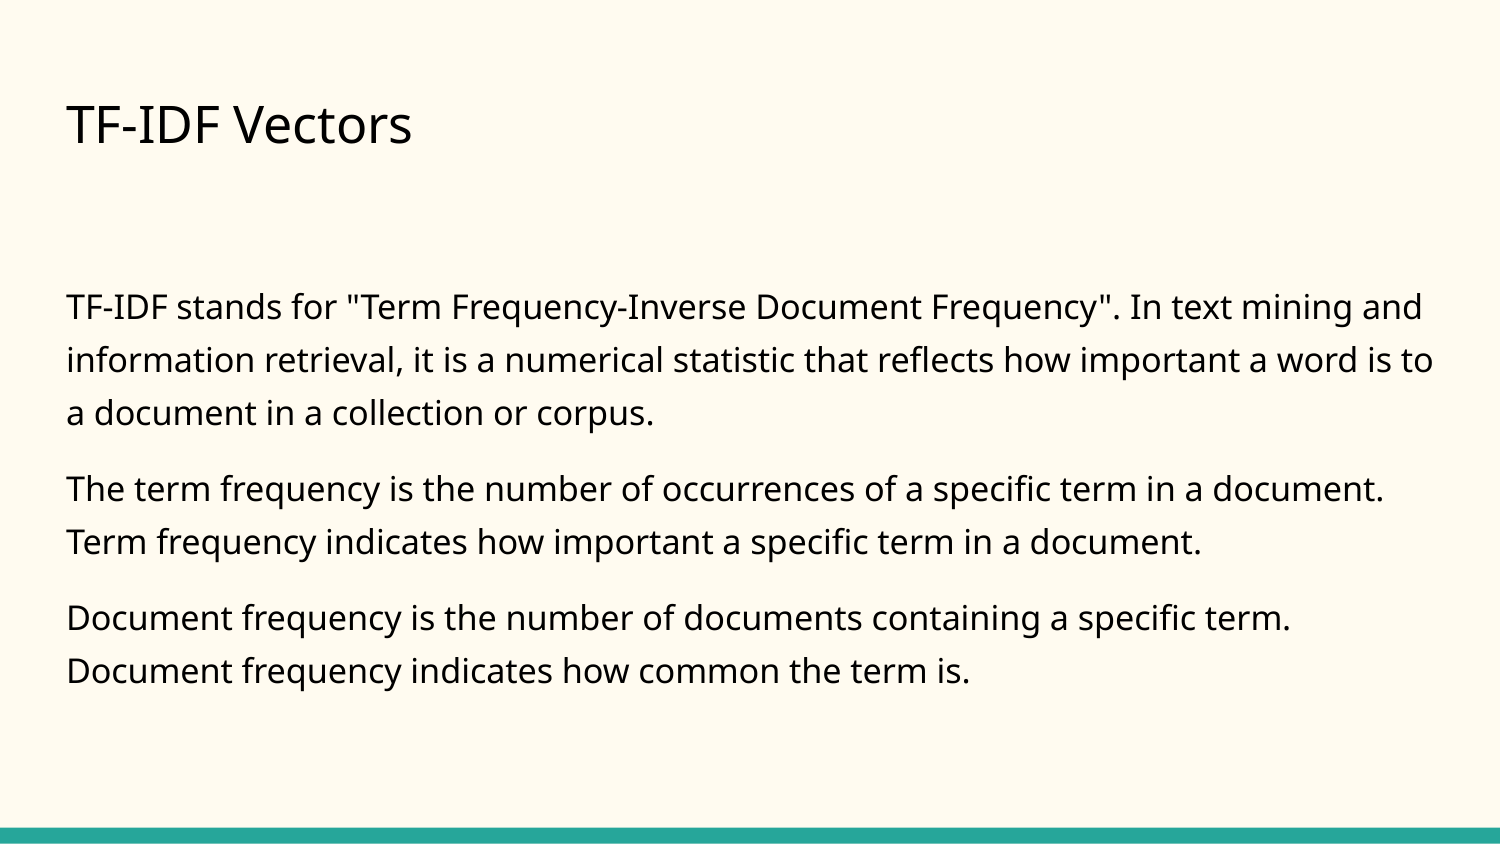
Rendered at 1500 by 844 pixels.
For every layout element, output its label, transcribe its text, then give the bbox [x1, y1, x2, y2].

title TF-IDF Vectors [51, 72, 1449, 174]
list TF-IDF stands for "Term Frequency-Inverse Document Frequency". In text mining and information retrieval, it is a numerical statistic that reflects how important a word is to a document in a collection or corpus. The term frequency is the number of occurrences of a specific term in a document. Term frequency indicates how important a specific term in a document. Document frequency is the number of documents containing a specific term. Document frequency indicates how common the term is. [51, 192, 1449, 750]
